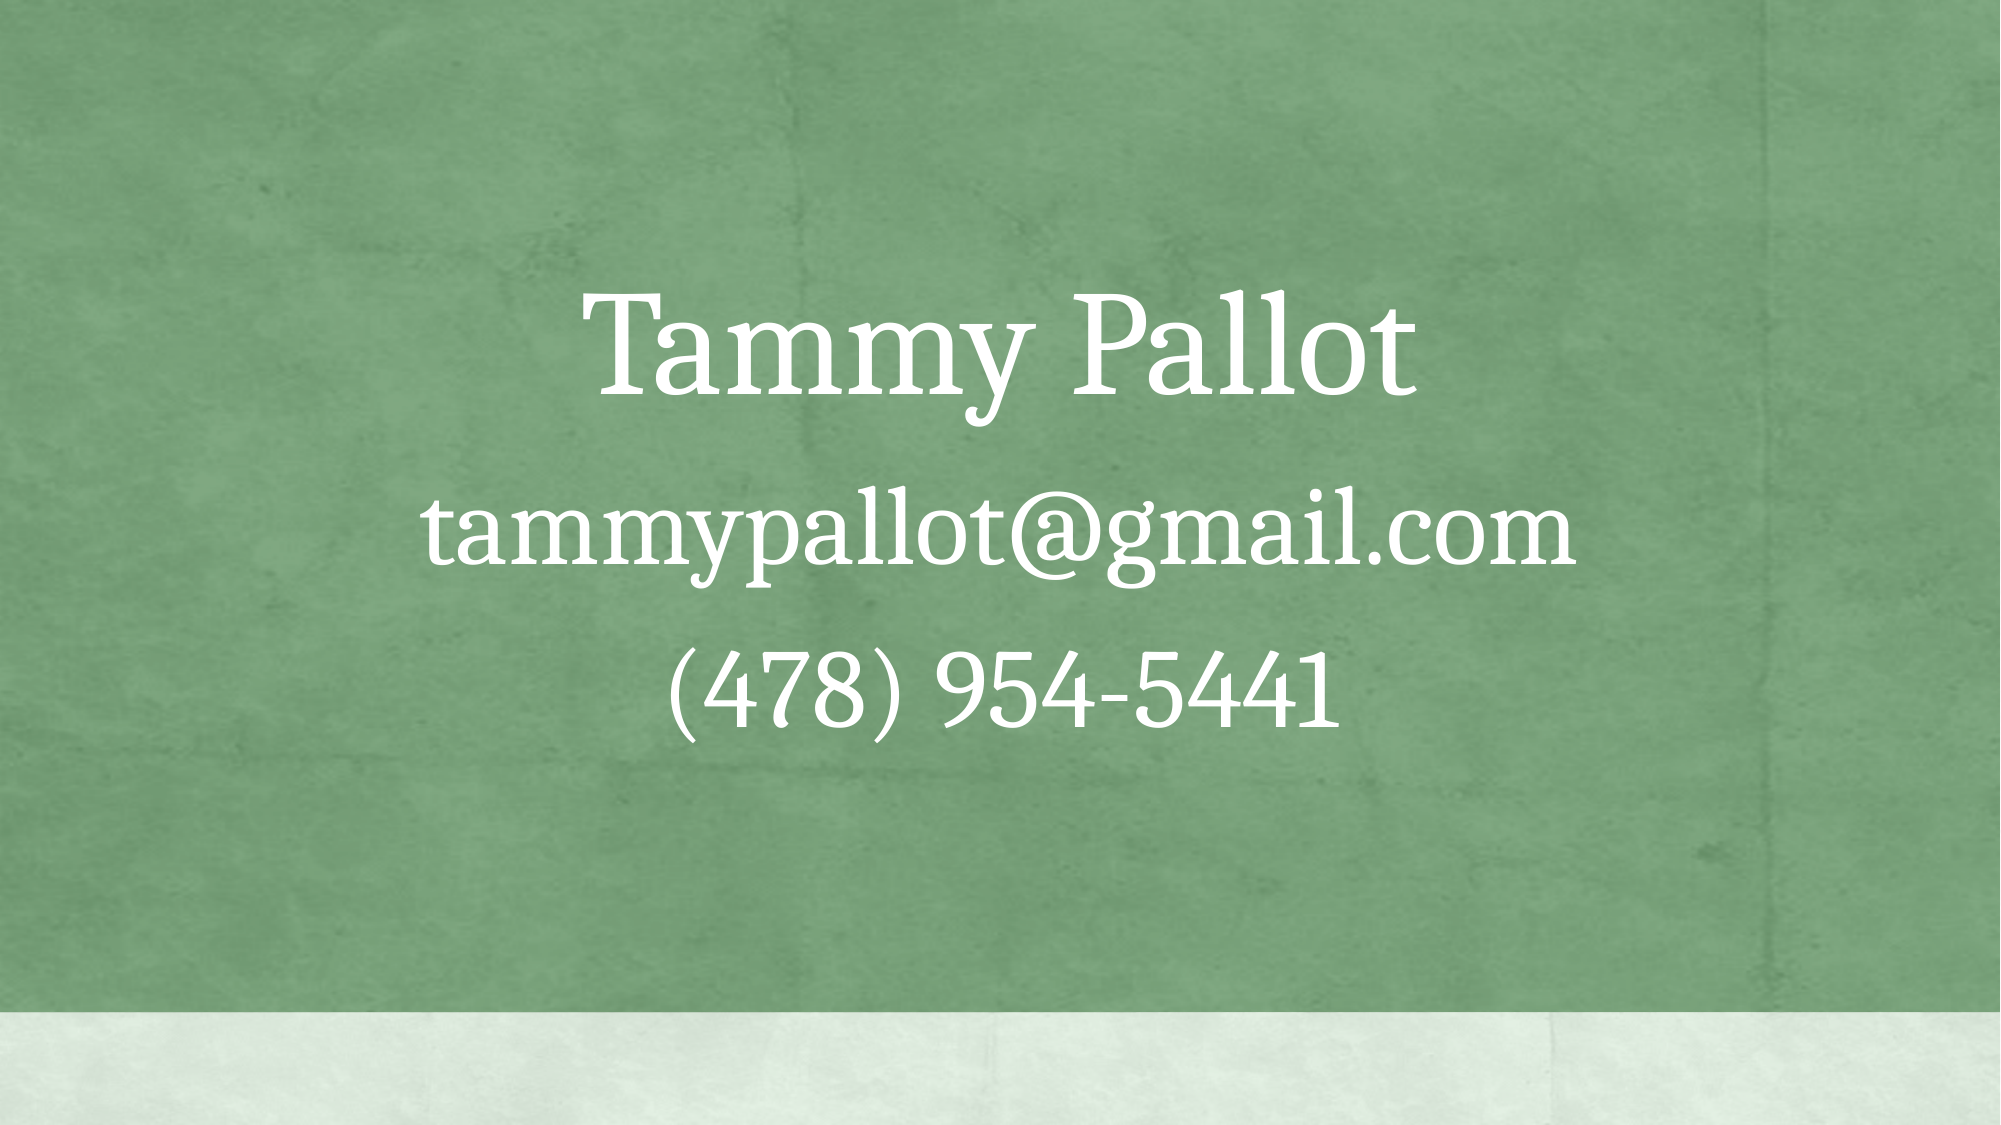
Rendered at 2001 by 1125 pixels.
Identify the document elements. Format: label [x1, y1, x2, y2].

picture [0, 0, 2000, 1013]
